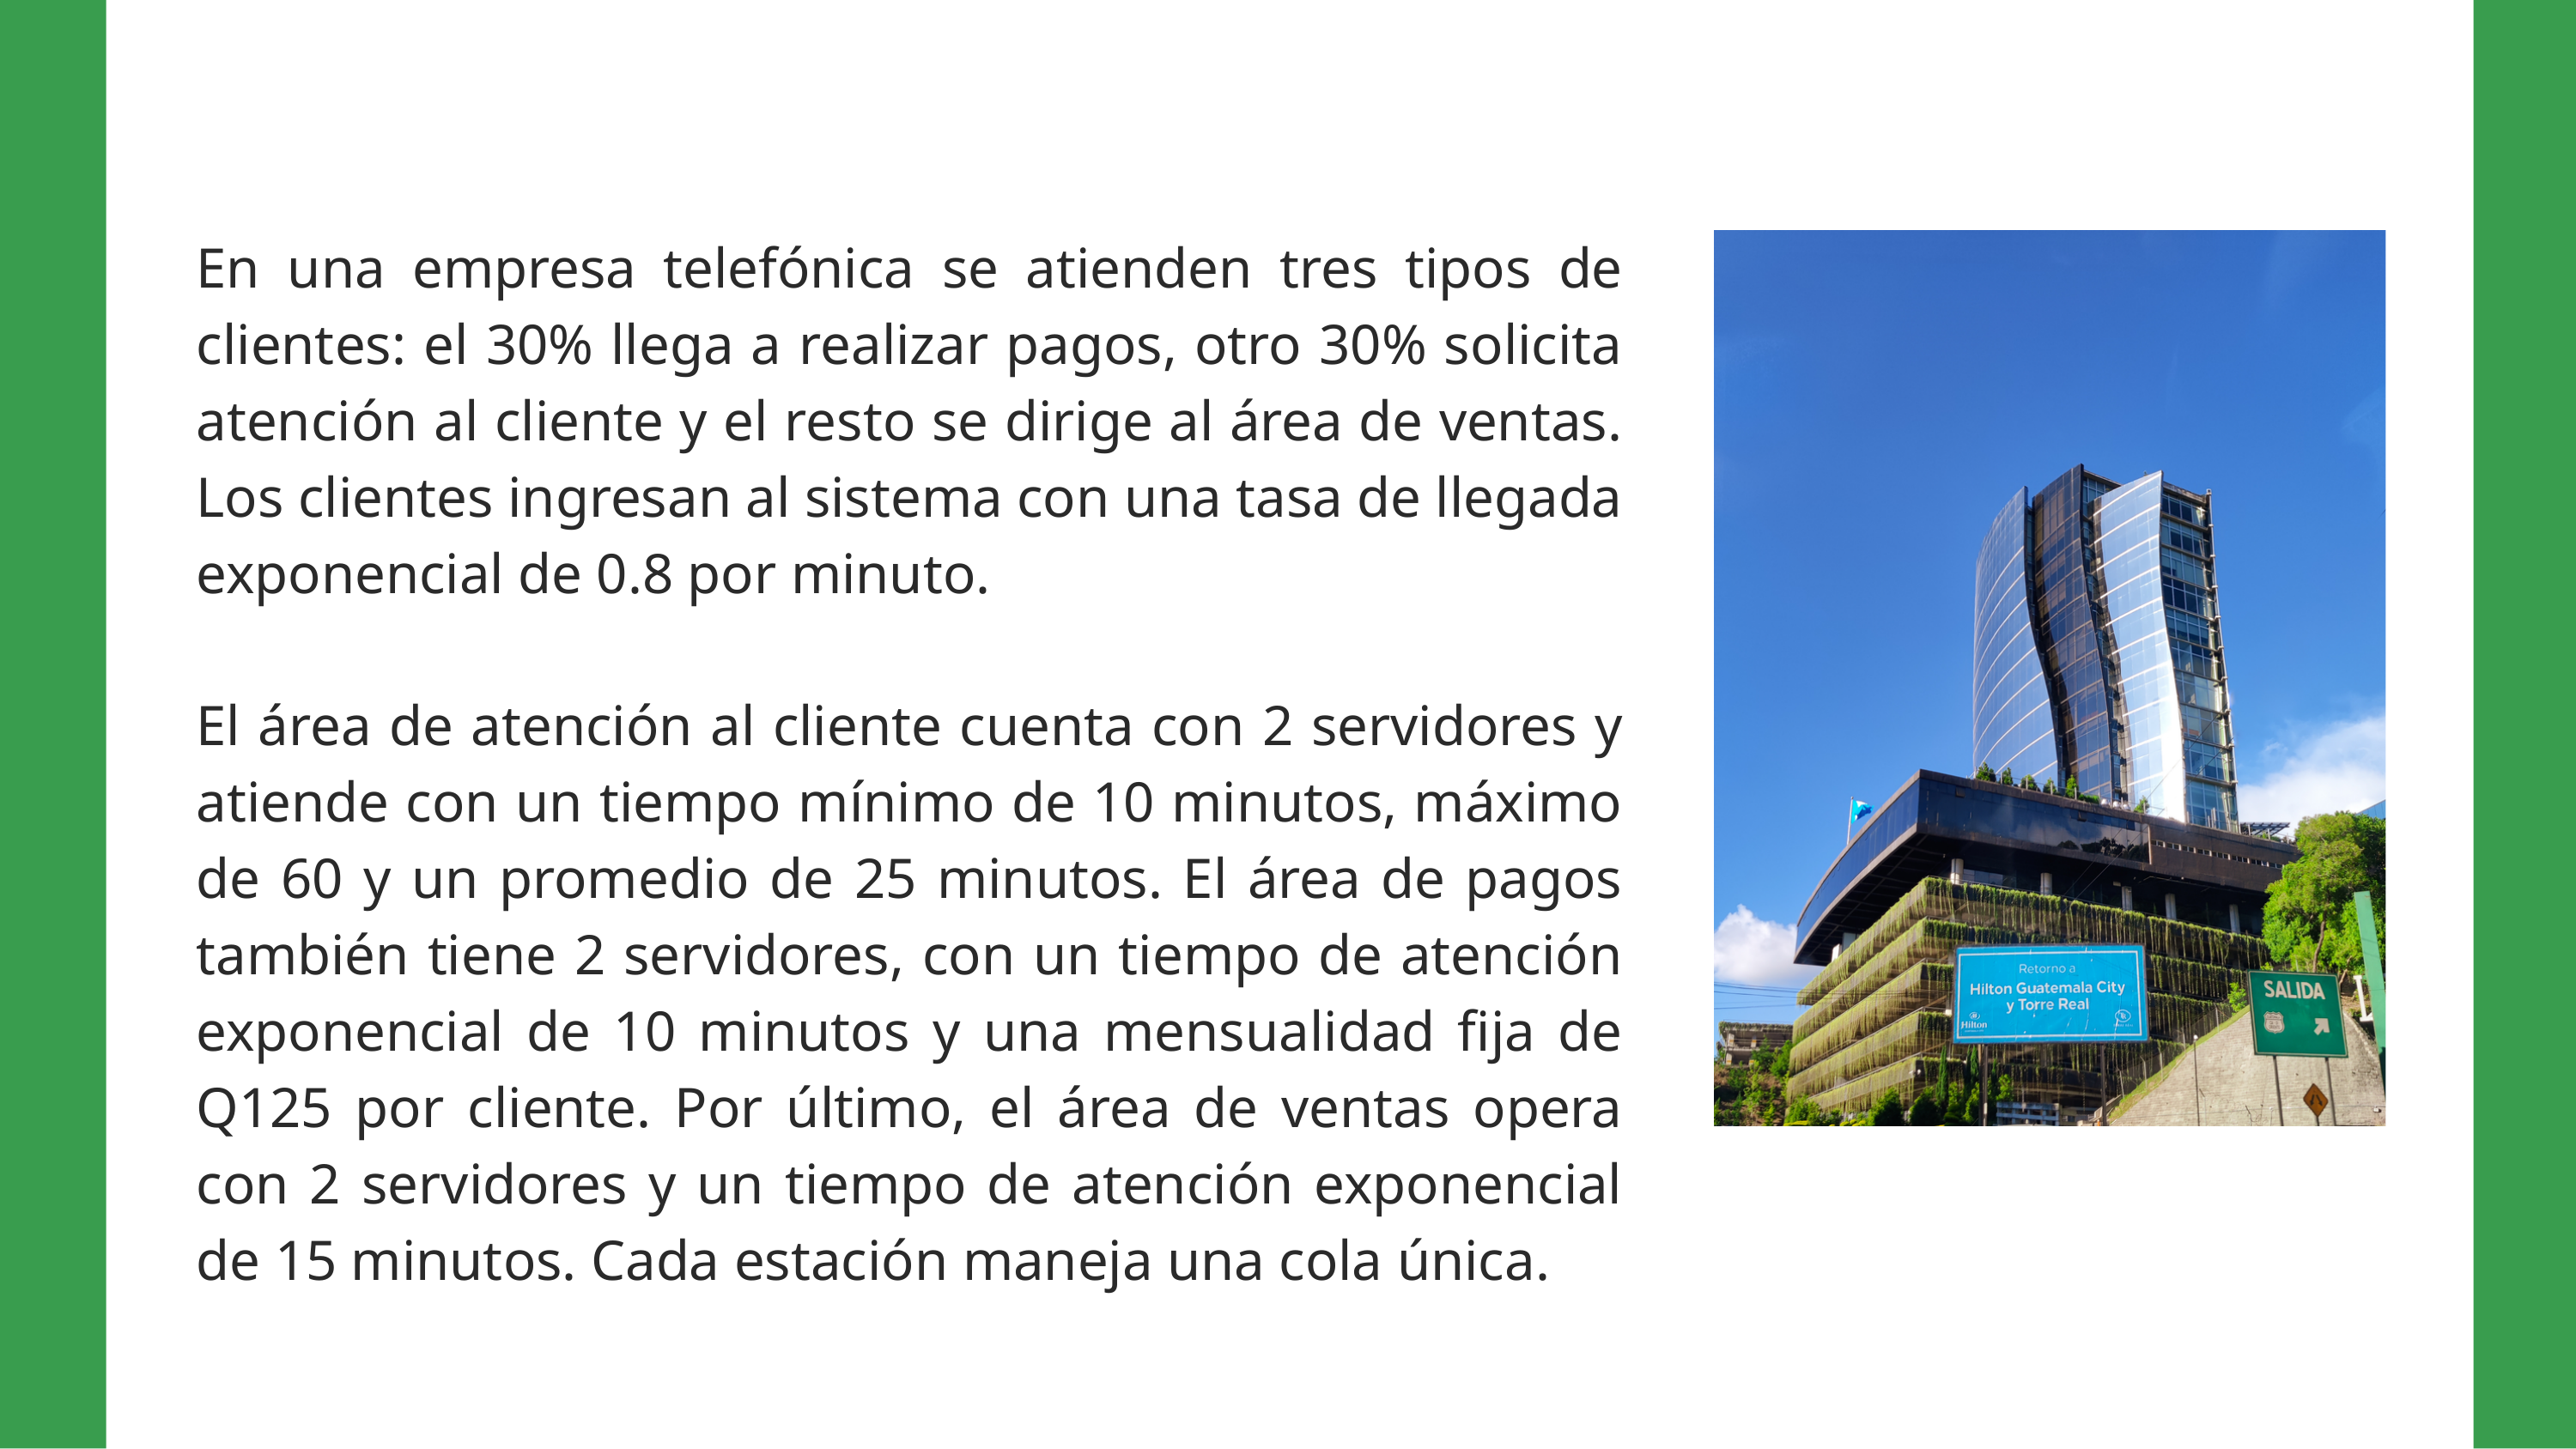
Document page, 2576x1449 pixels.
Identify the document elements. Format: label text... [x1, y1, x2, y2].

text_box [0, 0, 106, 1449]
text_box [2473, 0, 2576, 1449]
text_box [1714, 230, 2386, 1126]
text_box En una empresa telefónica se atienden tres tipos de clientes: el 30% llega a realizar pagos, otro 30% solicita atención al cliente y el resto se dirige al área de ventas. Los clientes ingresan al sistema con una tasa de llegada exponencial de 0.8 por minuto. El área de atención al cliente cuenta con 2 servidores y atiende con un tiempo mínimo de 10 minutos, máximo de 60 y un promedio de 25 minutos. El área de pagos también tiene 2 servidores, con un tiempo de atención exponencial de 10 minutos y una mensualidad fija de Q125 por cliente. Por último, el área de ventas opera con 2 servidores y un tiempo de atención exponencial de 15 minutos. Cada estación maneja una cola única. [196, 222, 1624, 1445]
